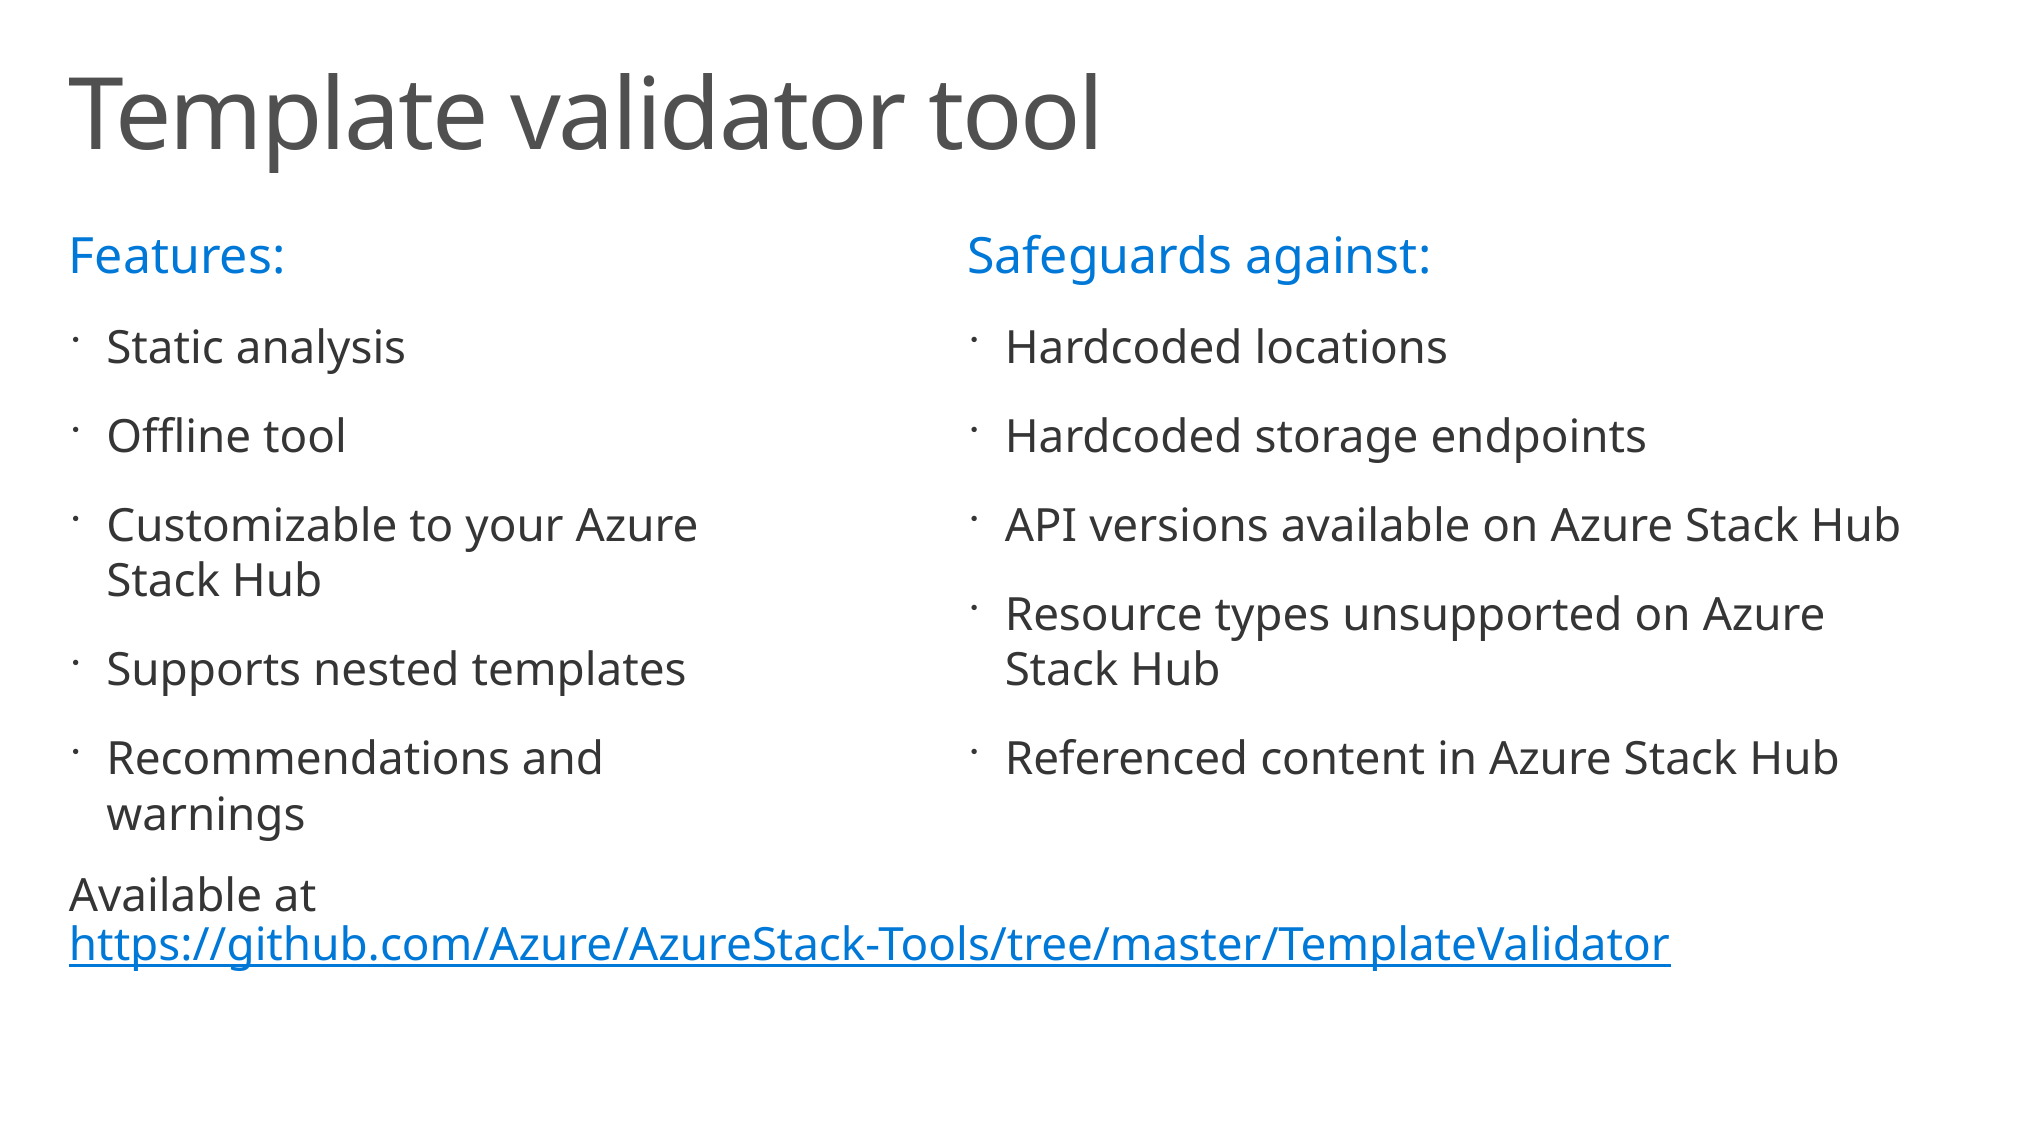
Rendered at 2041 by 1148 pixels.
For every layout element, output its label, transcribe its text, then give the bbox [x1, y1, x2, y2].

list Features: Static analysis Offline tool Customizable to your Azure Stack Hub Supports nested templates Recommendations and warnings [45, 208, 810, 815]
text_box Safeguards against: Hardcoded locations Hardcoded storage endpoints API versions available on Azure Stack Hub Resource types unsupported on Azure Stack Hub Referenced content in Azure Stack Hub [943, 208, 1928, 800]
text_box Available at https://github.com/Azure/AzureStack-Tools/tree/master/TemplateValidator [45, 861, 1882, 1064]
title Template validator tool [45, 48, 1996, 199]
